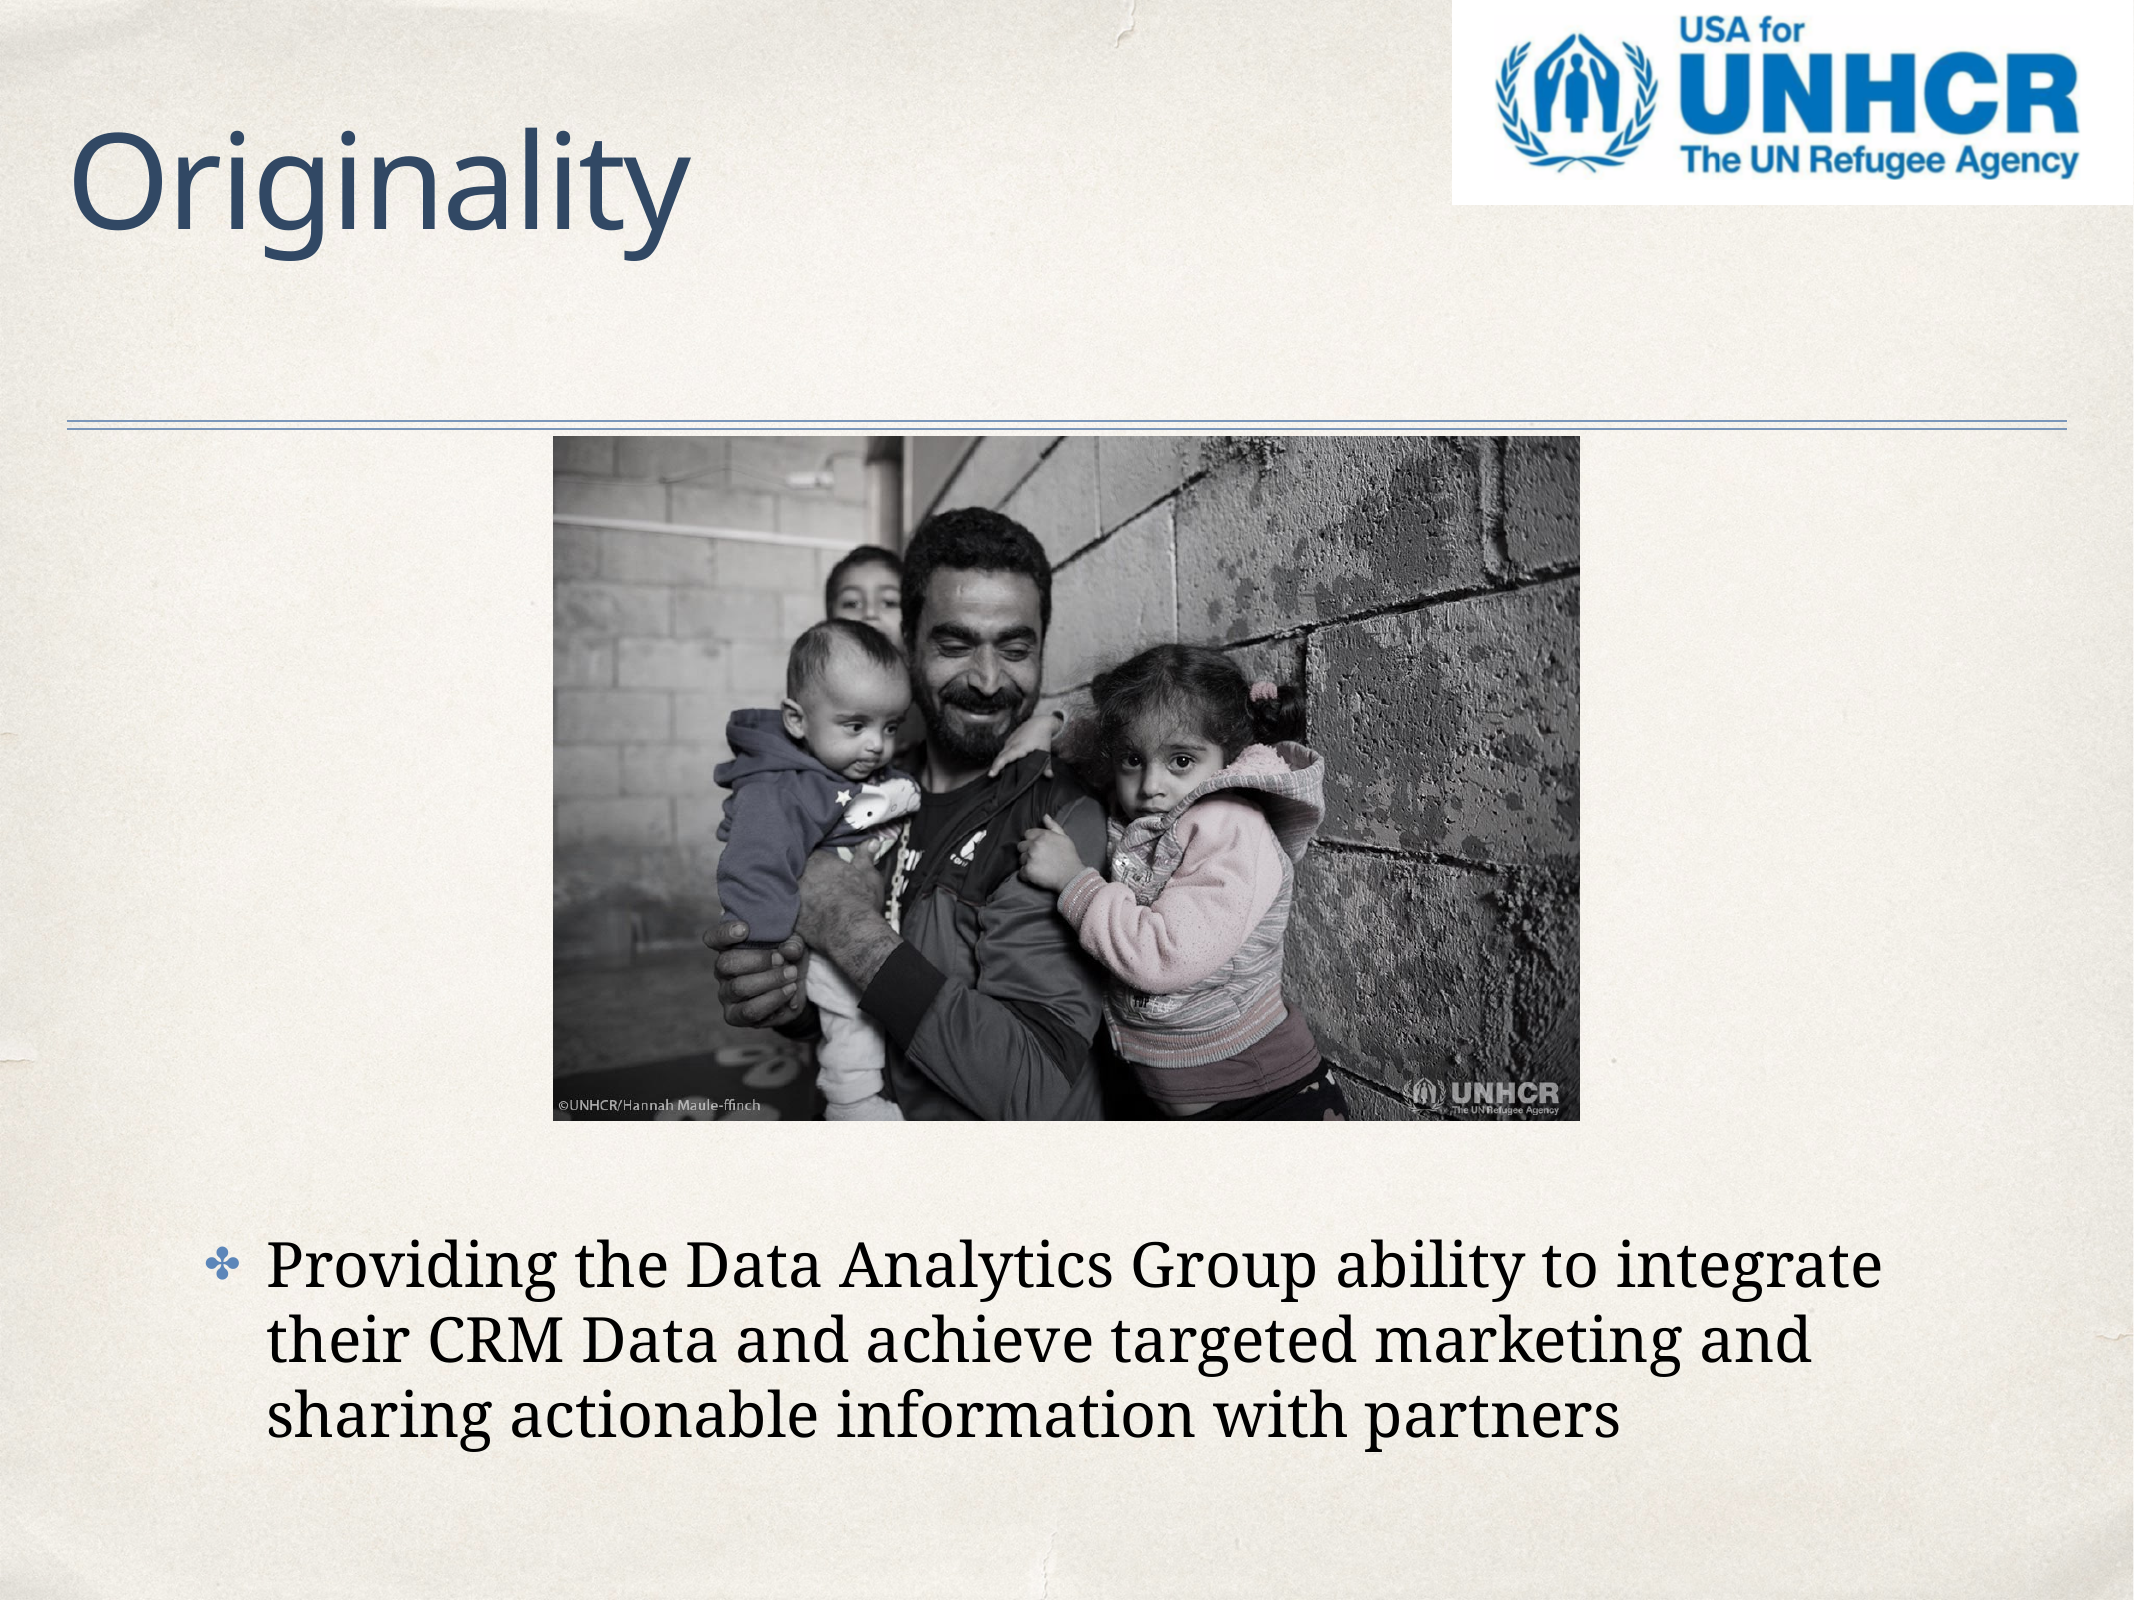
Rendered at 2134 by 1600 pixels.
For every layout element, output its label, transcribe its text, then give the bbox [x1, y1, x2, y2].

list Providing the Data Analytics Group ability to integrate their CRM Data and achieve targeted marketing and sharing actionable information with partners [195, 1216, 1939, 1521]
picture [0, 0, 2134, 1600]
title Originality [57, 72, 2076, 280]
